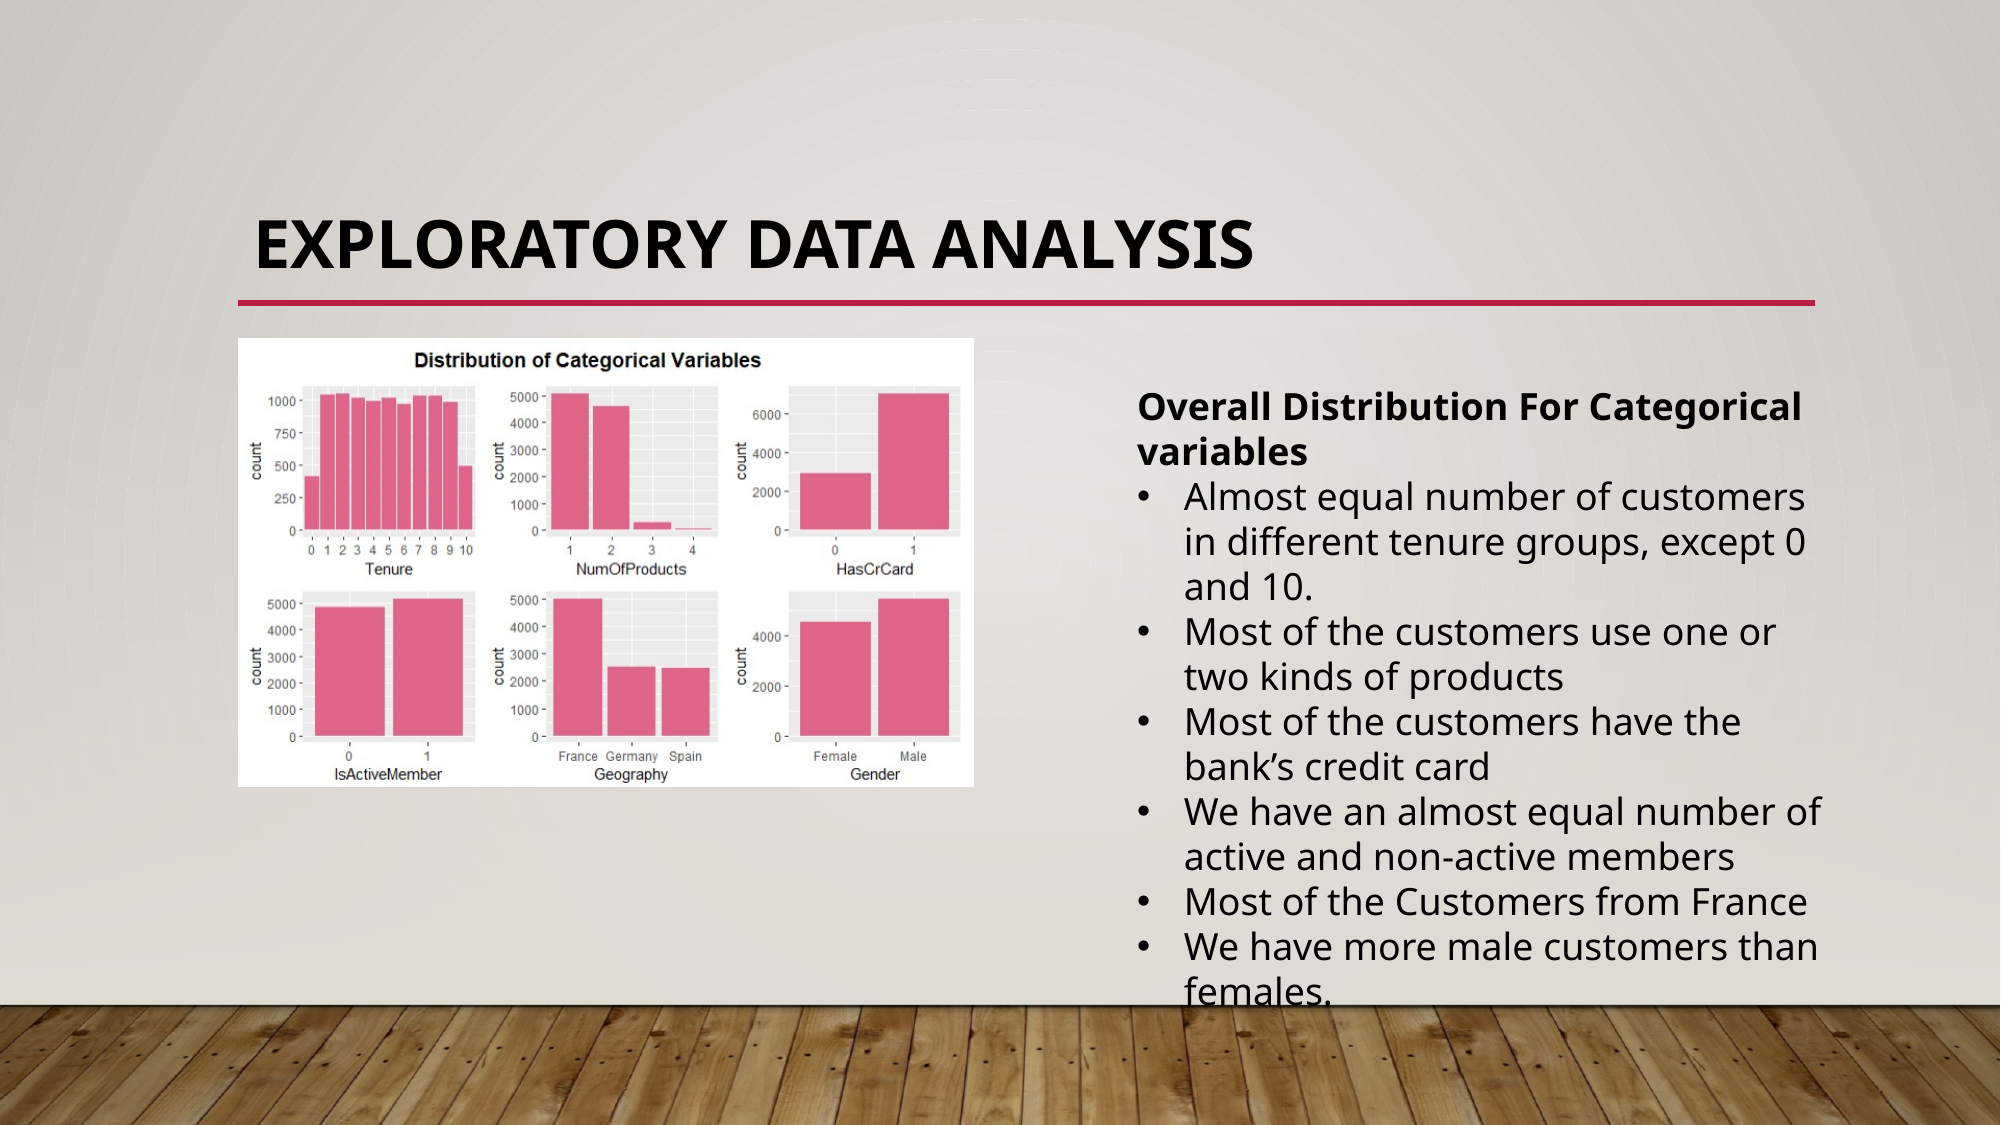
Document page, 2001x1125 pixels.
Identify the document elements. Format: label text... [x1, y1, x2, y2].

picture [0, 1005, 2000, 1125]
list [237, 338, 974, 787]
title Exploratory Data Analysis [238, 131, 1814, 305]
text_box Overall Distribution For Categorical variables Almost equal number of customers in different tenure groups, except 0 and 10. Most of the customers use one or two kinds of products Most of the customers have the bank’s credit card We have an almost equal number of active and non-active members Most of the Customers from France We have more male customers than females. [1122, 375, 1858, 1111]
